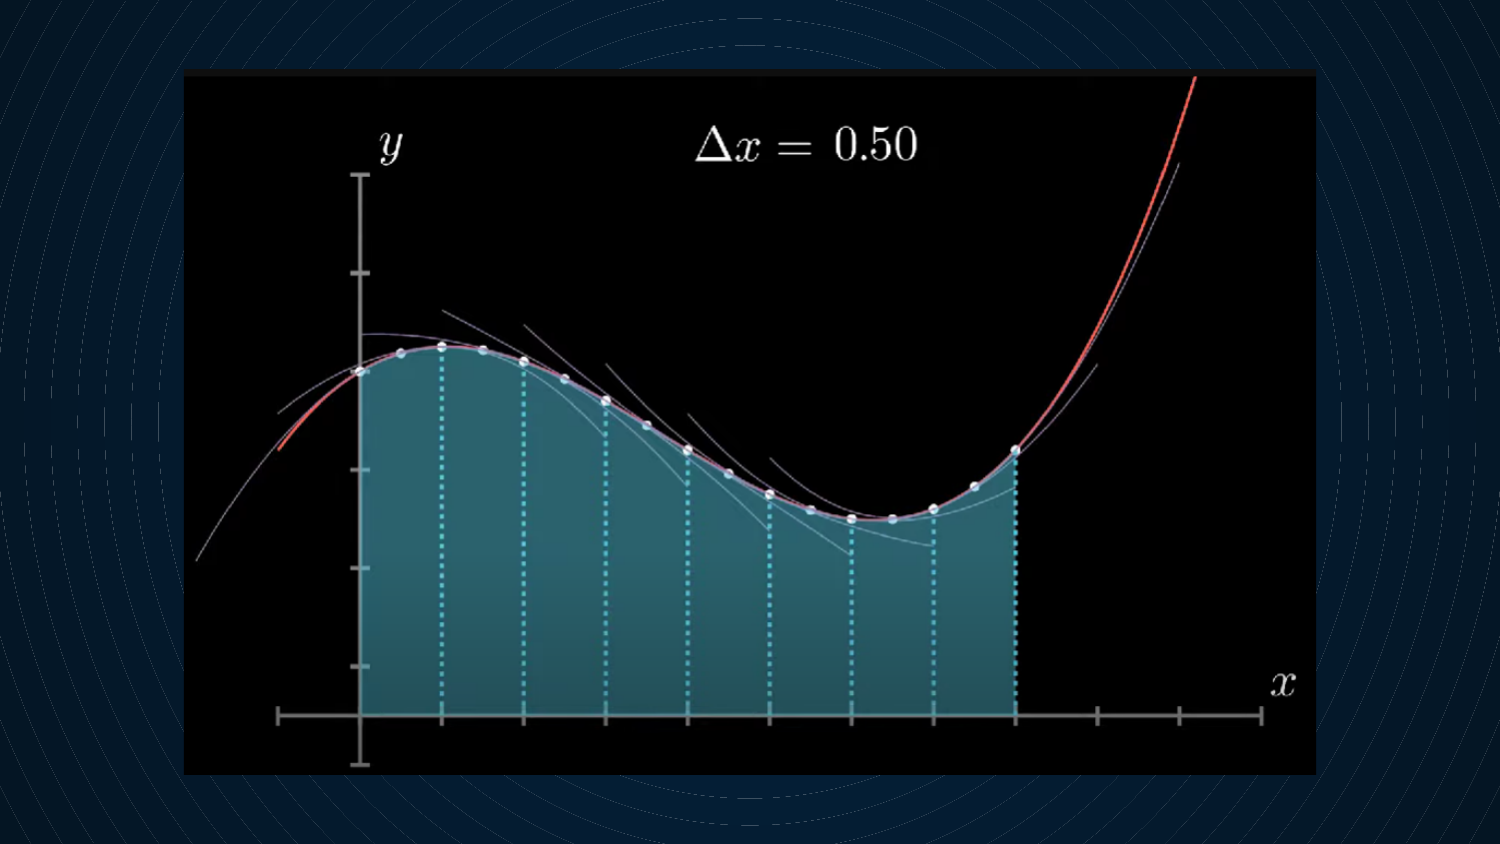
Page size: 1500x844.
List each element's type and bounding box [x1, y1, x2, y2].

picture [183, 68, 1317, 775]
